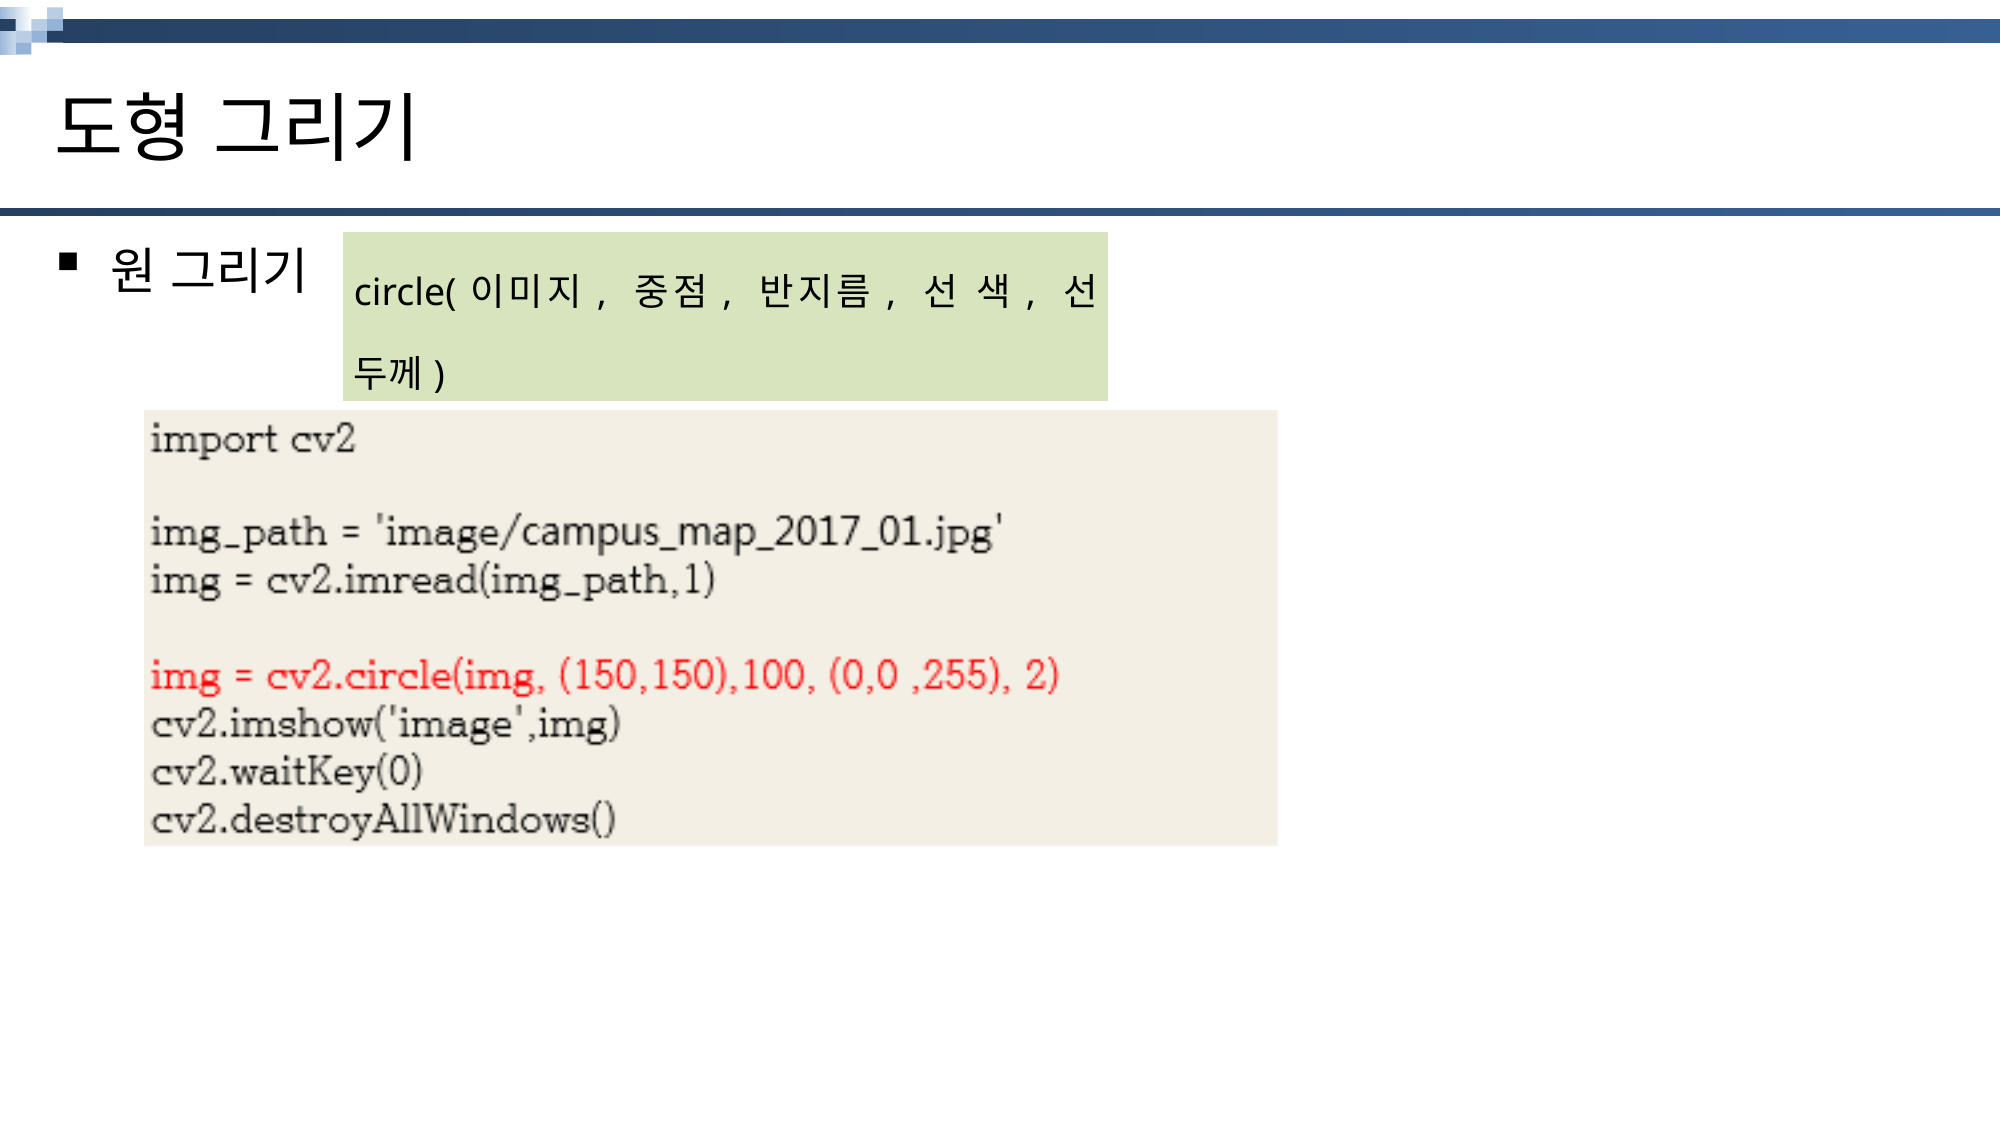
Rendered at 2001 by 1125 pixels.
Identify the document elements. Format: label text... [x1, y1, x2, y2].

table_header circle(이미지, 중점, 반지름, 선 색, 선 두께) [343, 232, 1108, 401]
list 원 그리기 [39, 231, 1961, 1083]
picture [144, 409, 1281, 860]
title 도형 그리기 [39, 54, 1961, 197]
